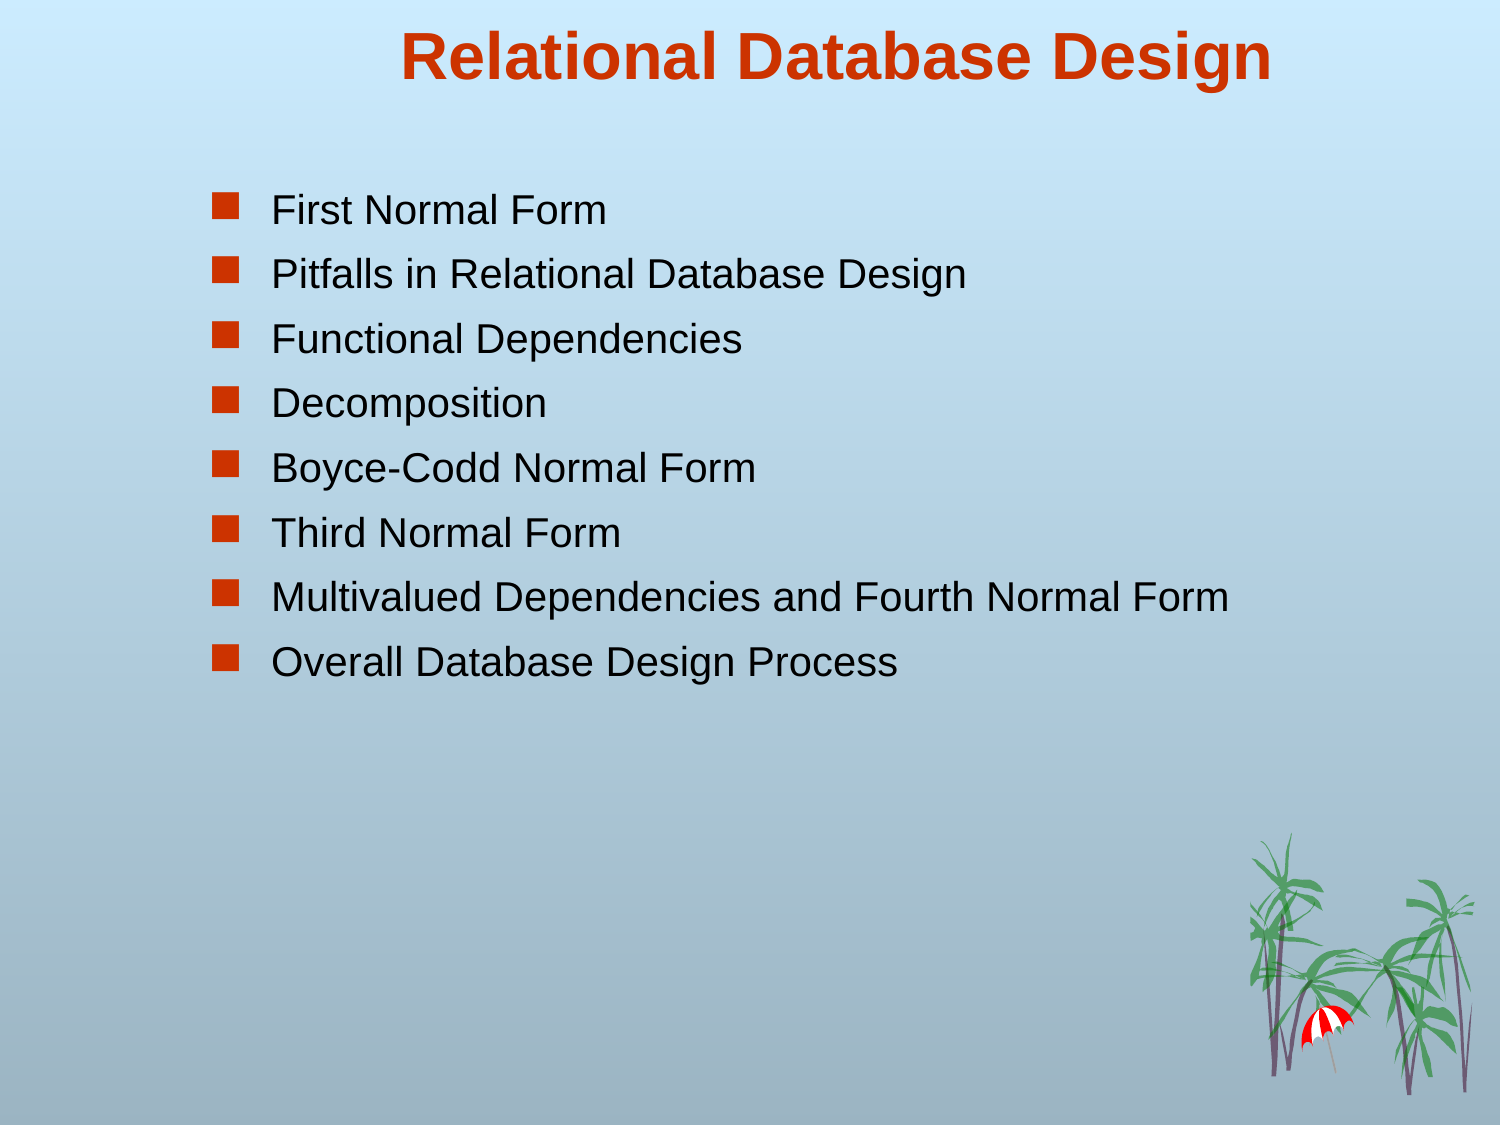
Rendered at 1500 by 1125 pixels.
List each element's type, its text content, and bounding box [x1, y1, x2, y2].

list First Normal Form Pitfalls in Relational Database Design Functional Dependencies Decomposition Boyce-Codd Normal Form Third Normal Form Multivalued Dependencies and Fourth Normal Form Overall Database Design Process [200, 174, 1488, 975]
title Relational Database Design [174, 0, 1500, 101]
